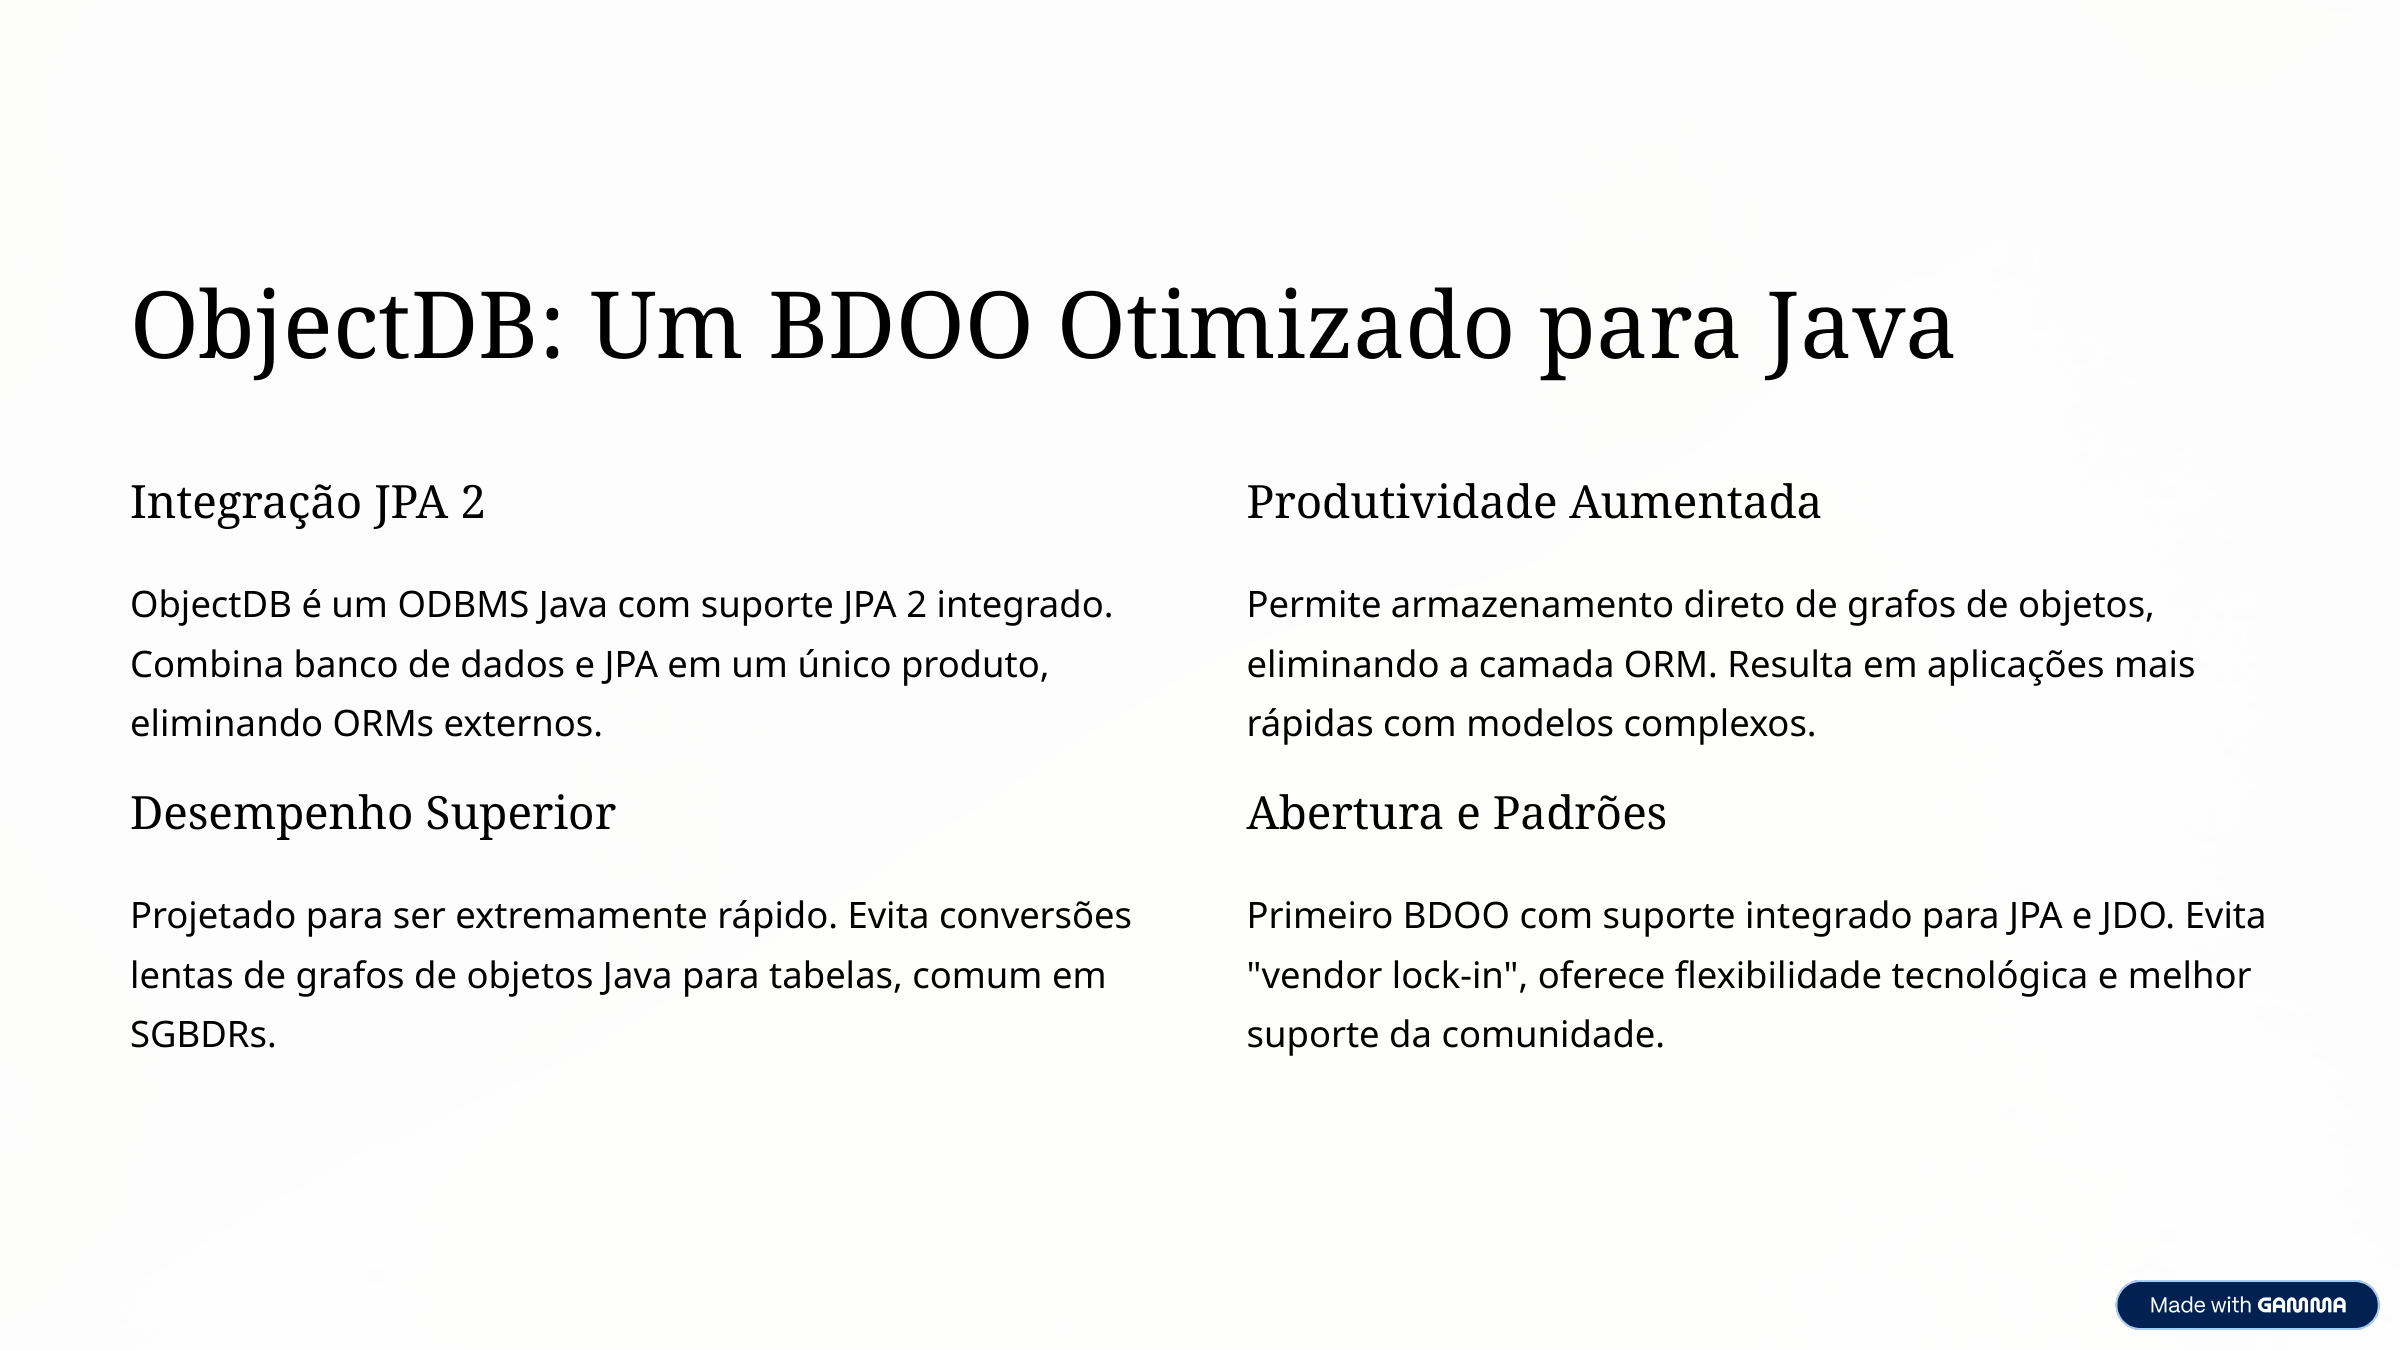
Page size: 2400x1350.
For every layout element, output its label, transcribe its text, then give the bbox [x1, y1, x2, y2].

text_box ObjectDB: Um BDOO Otimizado para Java [130, 261, 1894, 378]
text_box Abertura e Padrões [1246, 781, 1712, 840]
picture [2106, 1271, 2389, 1339]
text_box Projetado para ser extremamente rápido. Evita conversões lentas de grafos de objetos Java para tabelas, comum em SGBDRs. [130, 876, 1155, 1056]
text_box ObjectDB é um ODBMS Java com suporte JPA 2 integrado. Combina banco de dados e JPA em um único produto, eliminando ORMs externos. [130, 565, 1155, 745]
text_box Primeiro BDOO com suporte integrado para JPA e JDO. Evita "vendor lock-in", oferece flexibilidade tecnológica e melhor suporte da comunidade. [1246, 876, 2271, 1056]
text_box Permite armazenamento direto de grafos de objetos, eliminando a camada ORM. Resulta em aplicações mais rápidas com modelos complexos. [1246, 565, 2271, 745]
text_box Produtividade Aumentada [1246, 470, 1788, 529]
text_box Integração JPA 2 [130, 470, 596, 529]
text_box Desempenho Superior [130, 781, 596, 840]
